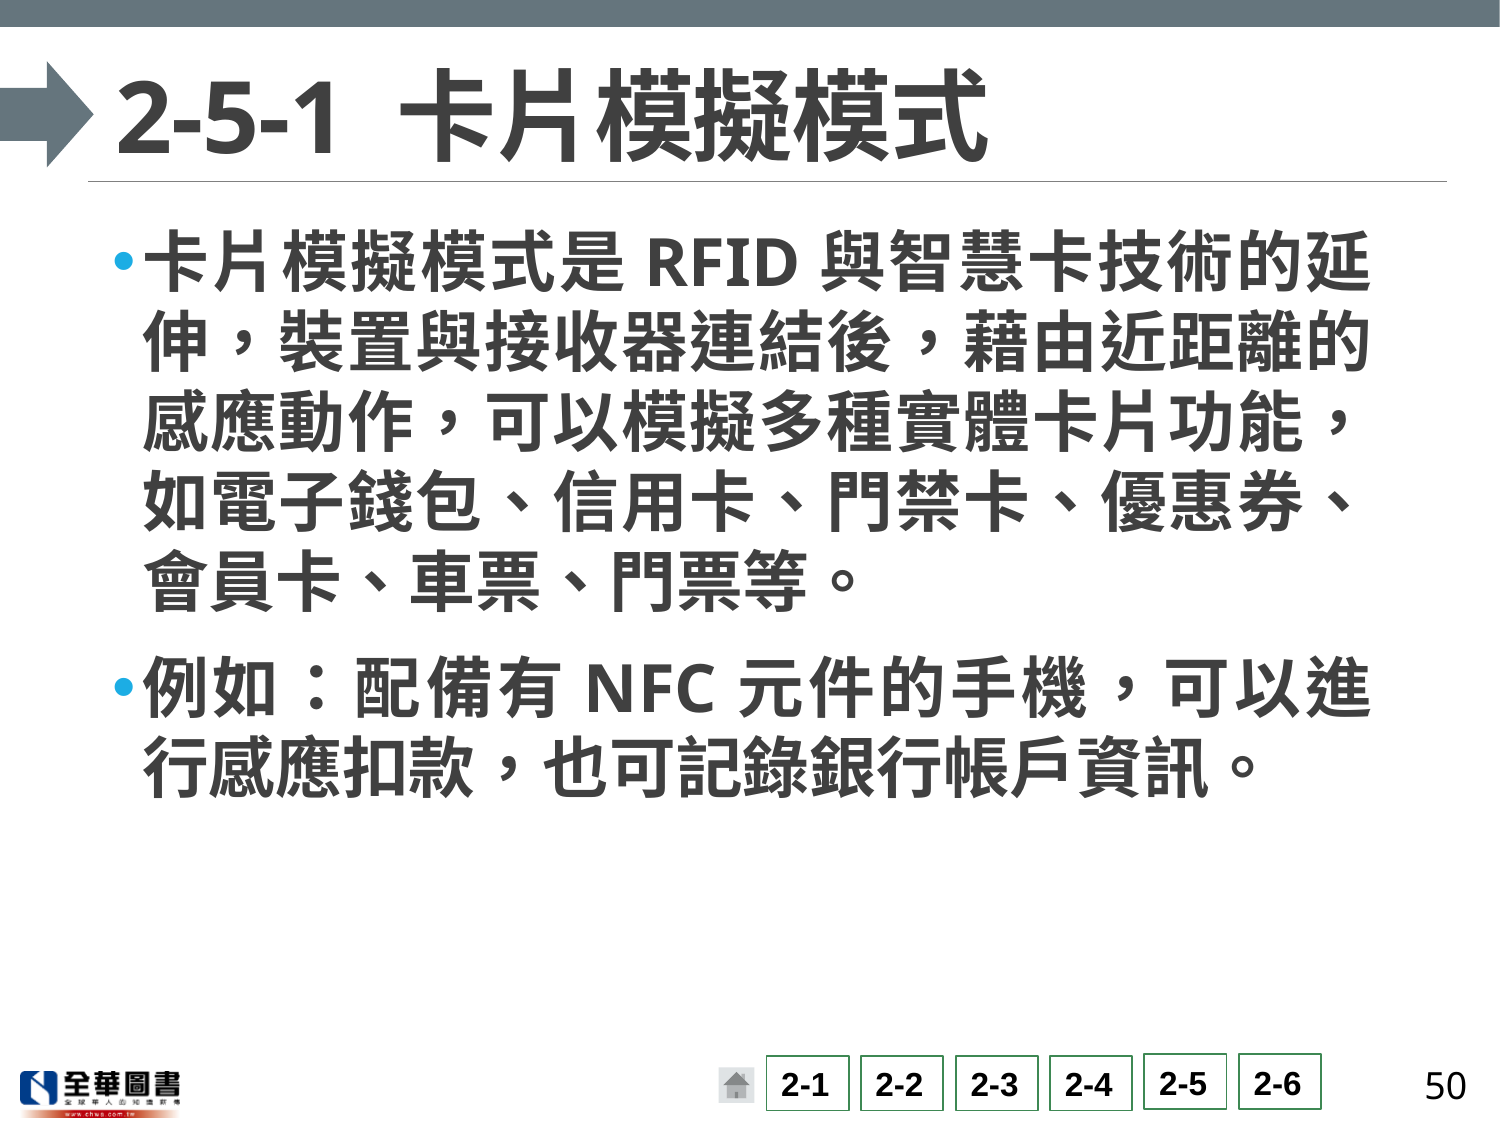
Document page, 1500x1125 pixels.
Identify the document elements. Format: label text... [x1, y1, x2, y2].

title 2-5-1 卡片模擬模式 [100, 47, 1447, 182]
slide_number 50 [1320, 1057, 1483, 1118]
picture [20, 1071, 180, 1118]
list 卡片模擬模式是RFID與智慧卡技術的延伸，裝置與接收器連結後，藉由近距離的感應動作，可以模擬多種實體卡片功能，如電子錢包、信用卡、門禁卡、優惠券、會員卡、車票、門票等。 例如：配備有NFC元件的手機，可以進行感應扣款，也可記錄銀行帳戶資訊。 [112, 212, 1373, 1024]
